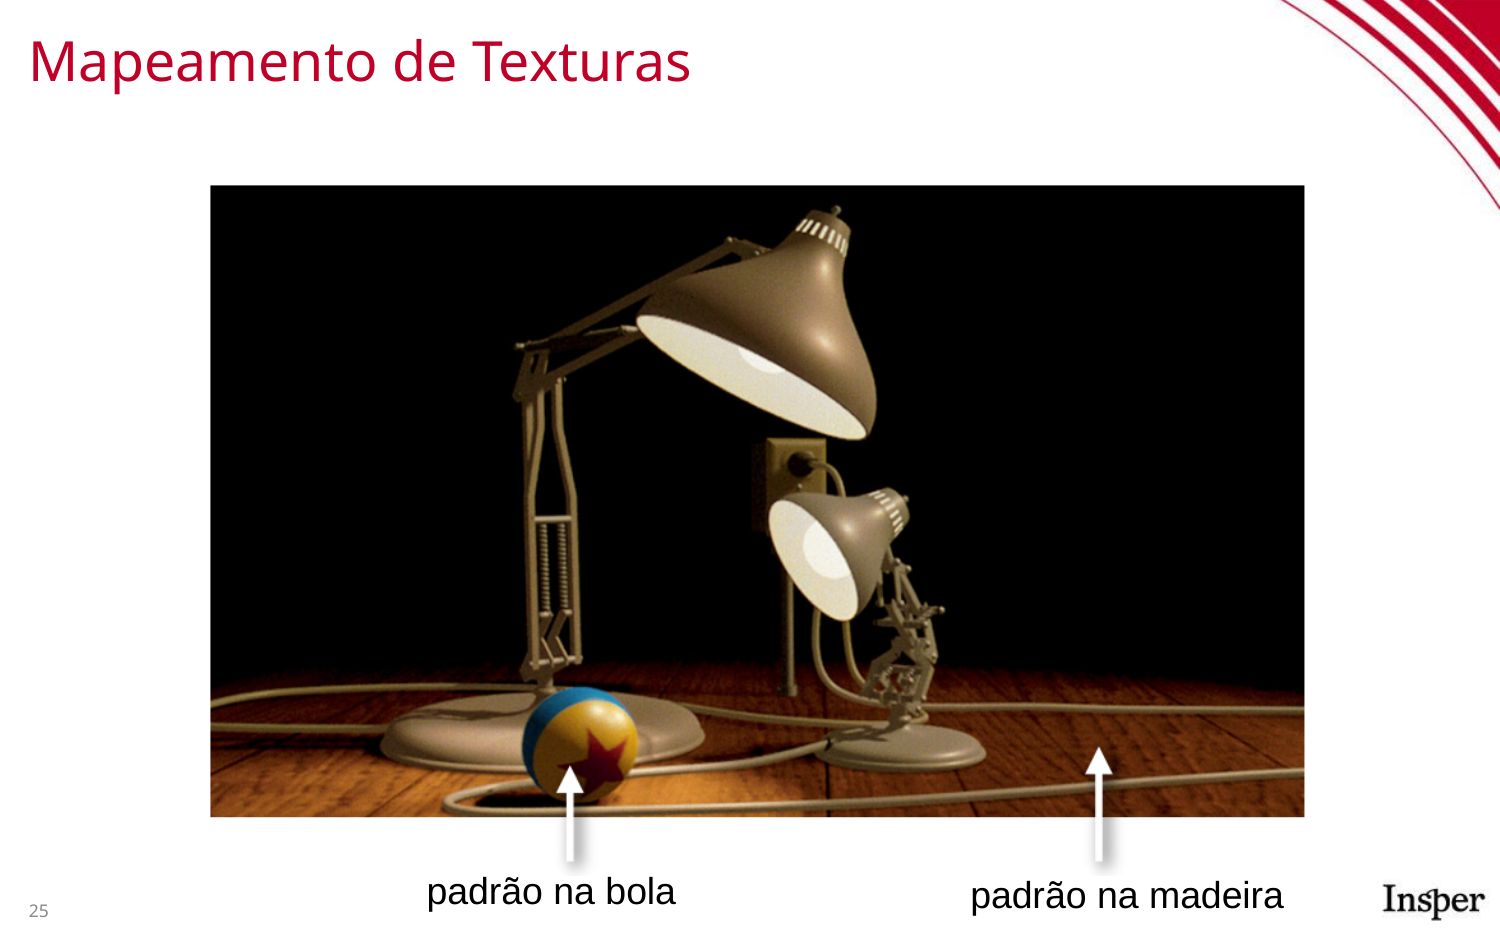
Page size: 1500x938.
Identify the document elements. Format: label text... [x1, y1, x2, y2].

picture [185, 0, 1500, 938]
title Mapeamento de Texturas [13, 18, 1397, 104]
text_box padrão na bola [411, 885, 694, 921]
slide_number 25 [0, 887, 78, 938]
text_box padrão na madeira [955, 885, 1303, 925]
